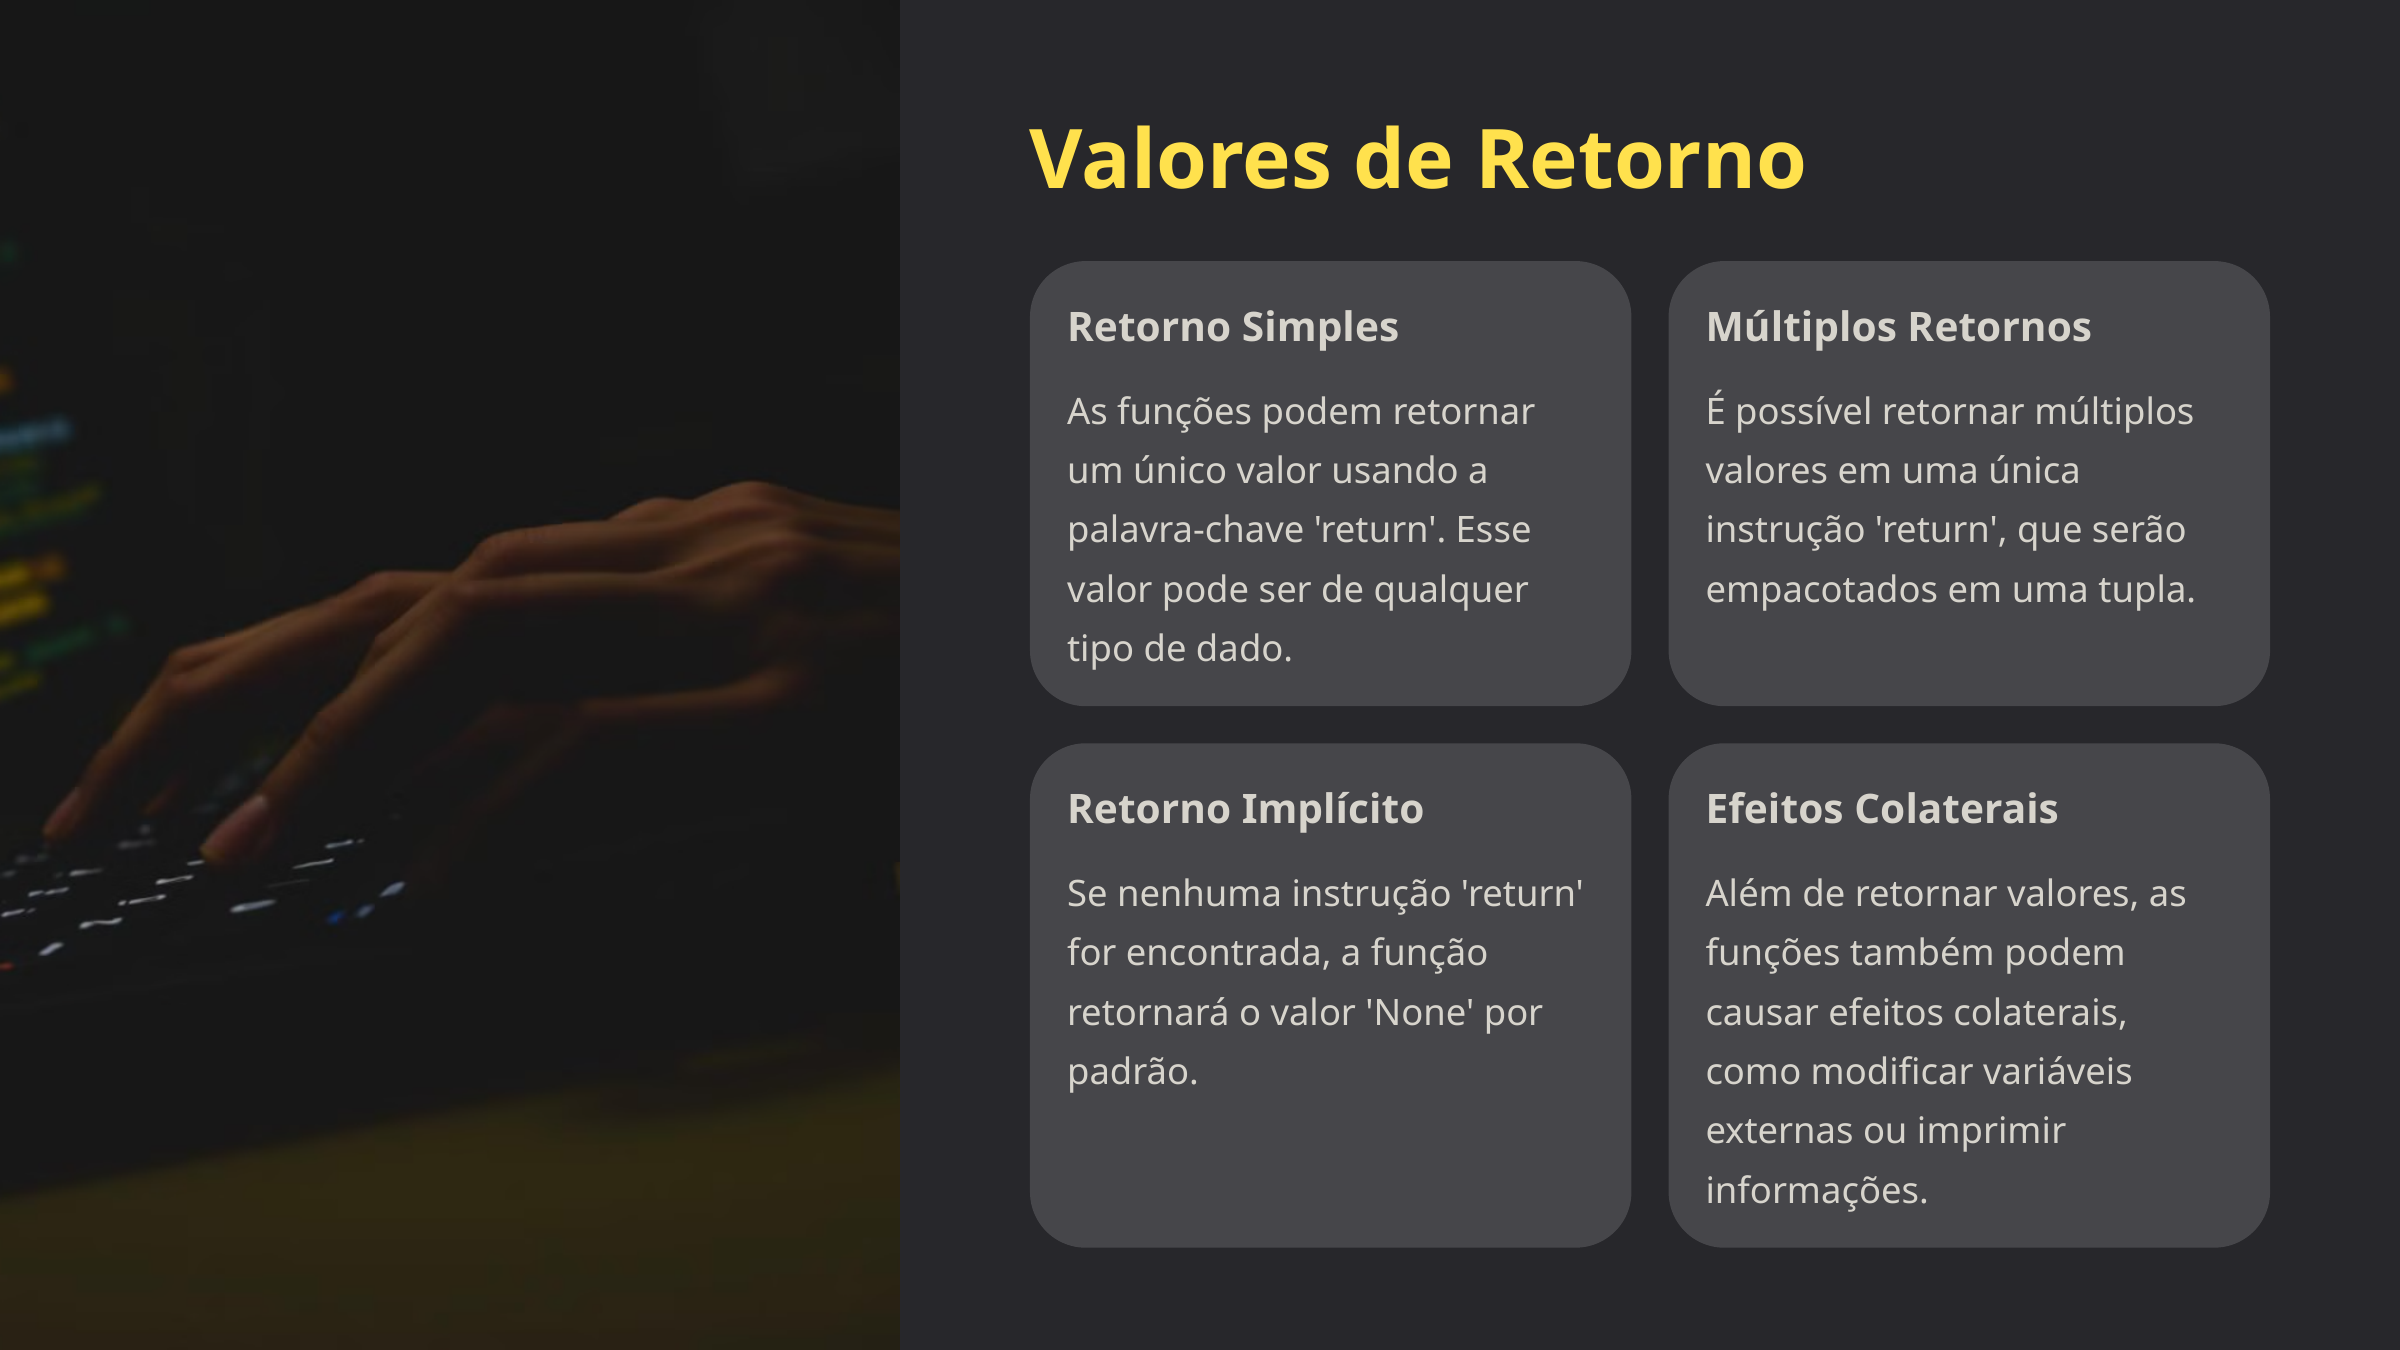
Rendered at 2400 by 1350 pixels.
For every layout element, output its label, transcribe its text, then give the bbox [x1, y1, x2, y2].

text_box [1029, 261, 1632, 707]
text_box [1029, 743, 1632, 1248]
text_box [1668, 261, 2271, 707]
text_box Se nenhuma instrução 'return' for encontrada, a função retornará o valor 'None' por padrão. [1067, 854, 1595, 1092]
text_box Retorno Implícito [1067, 780, 1480, 832]
text_box [1668, 743, 2271, 1248]
text_box Além de retornar valores, as funções também podem causar efeitos colaterais, como modificar variáveis externas ou imprimir informações. [1705, 854, 2233, 1211]
text_box As funções podem retornar um único valor usando a palavra-chave 'return'. Esse valor pode ser de qualquer tipo de dado. [1067, 372, 1595, 669]
text_box Efeitos Colaterais [1705, 780, 2119, 832]
text_box Múltiplos Retornos [1705, 298, 2119, 350]
text_box Retorno Simples [1067, 298, 1480, 350]
text_box É possível retornar múltiplos valores em uma única instrução 'return', que serão empacotados em uma tupla. [1705, 372, 2233, 610]
text_box Valores de Retorno [1029, 102, 1856, 206]
picture [0, 0, 900, 1350]
